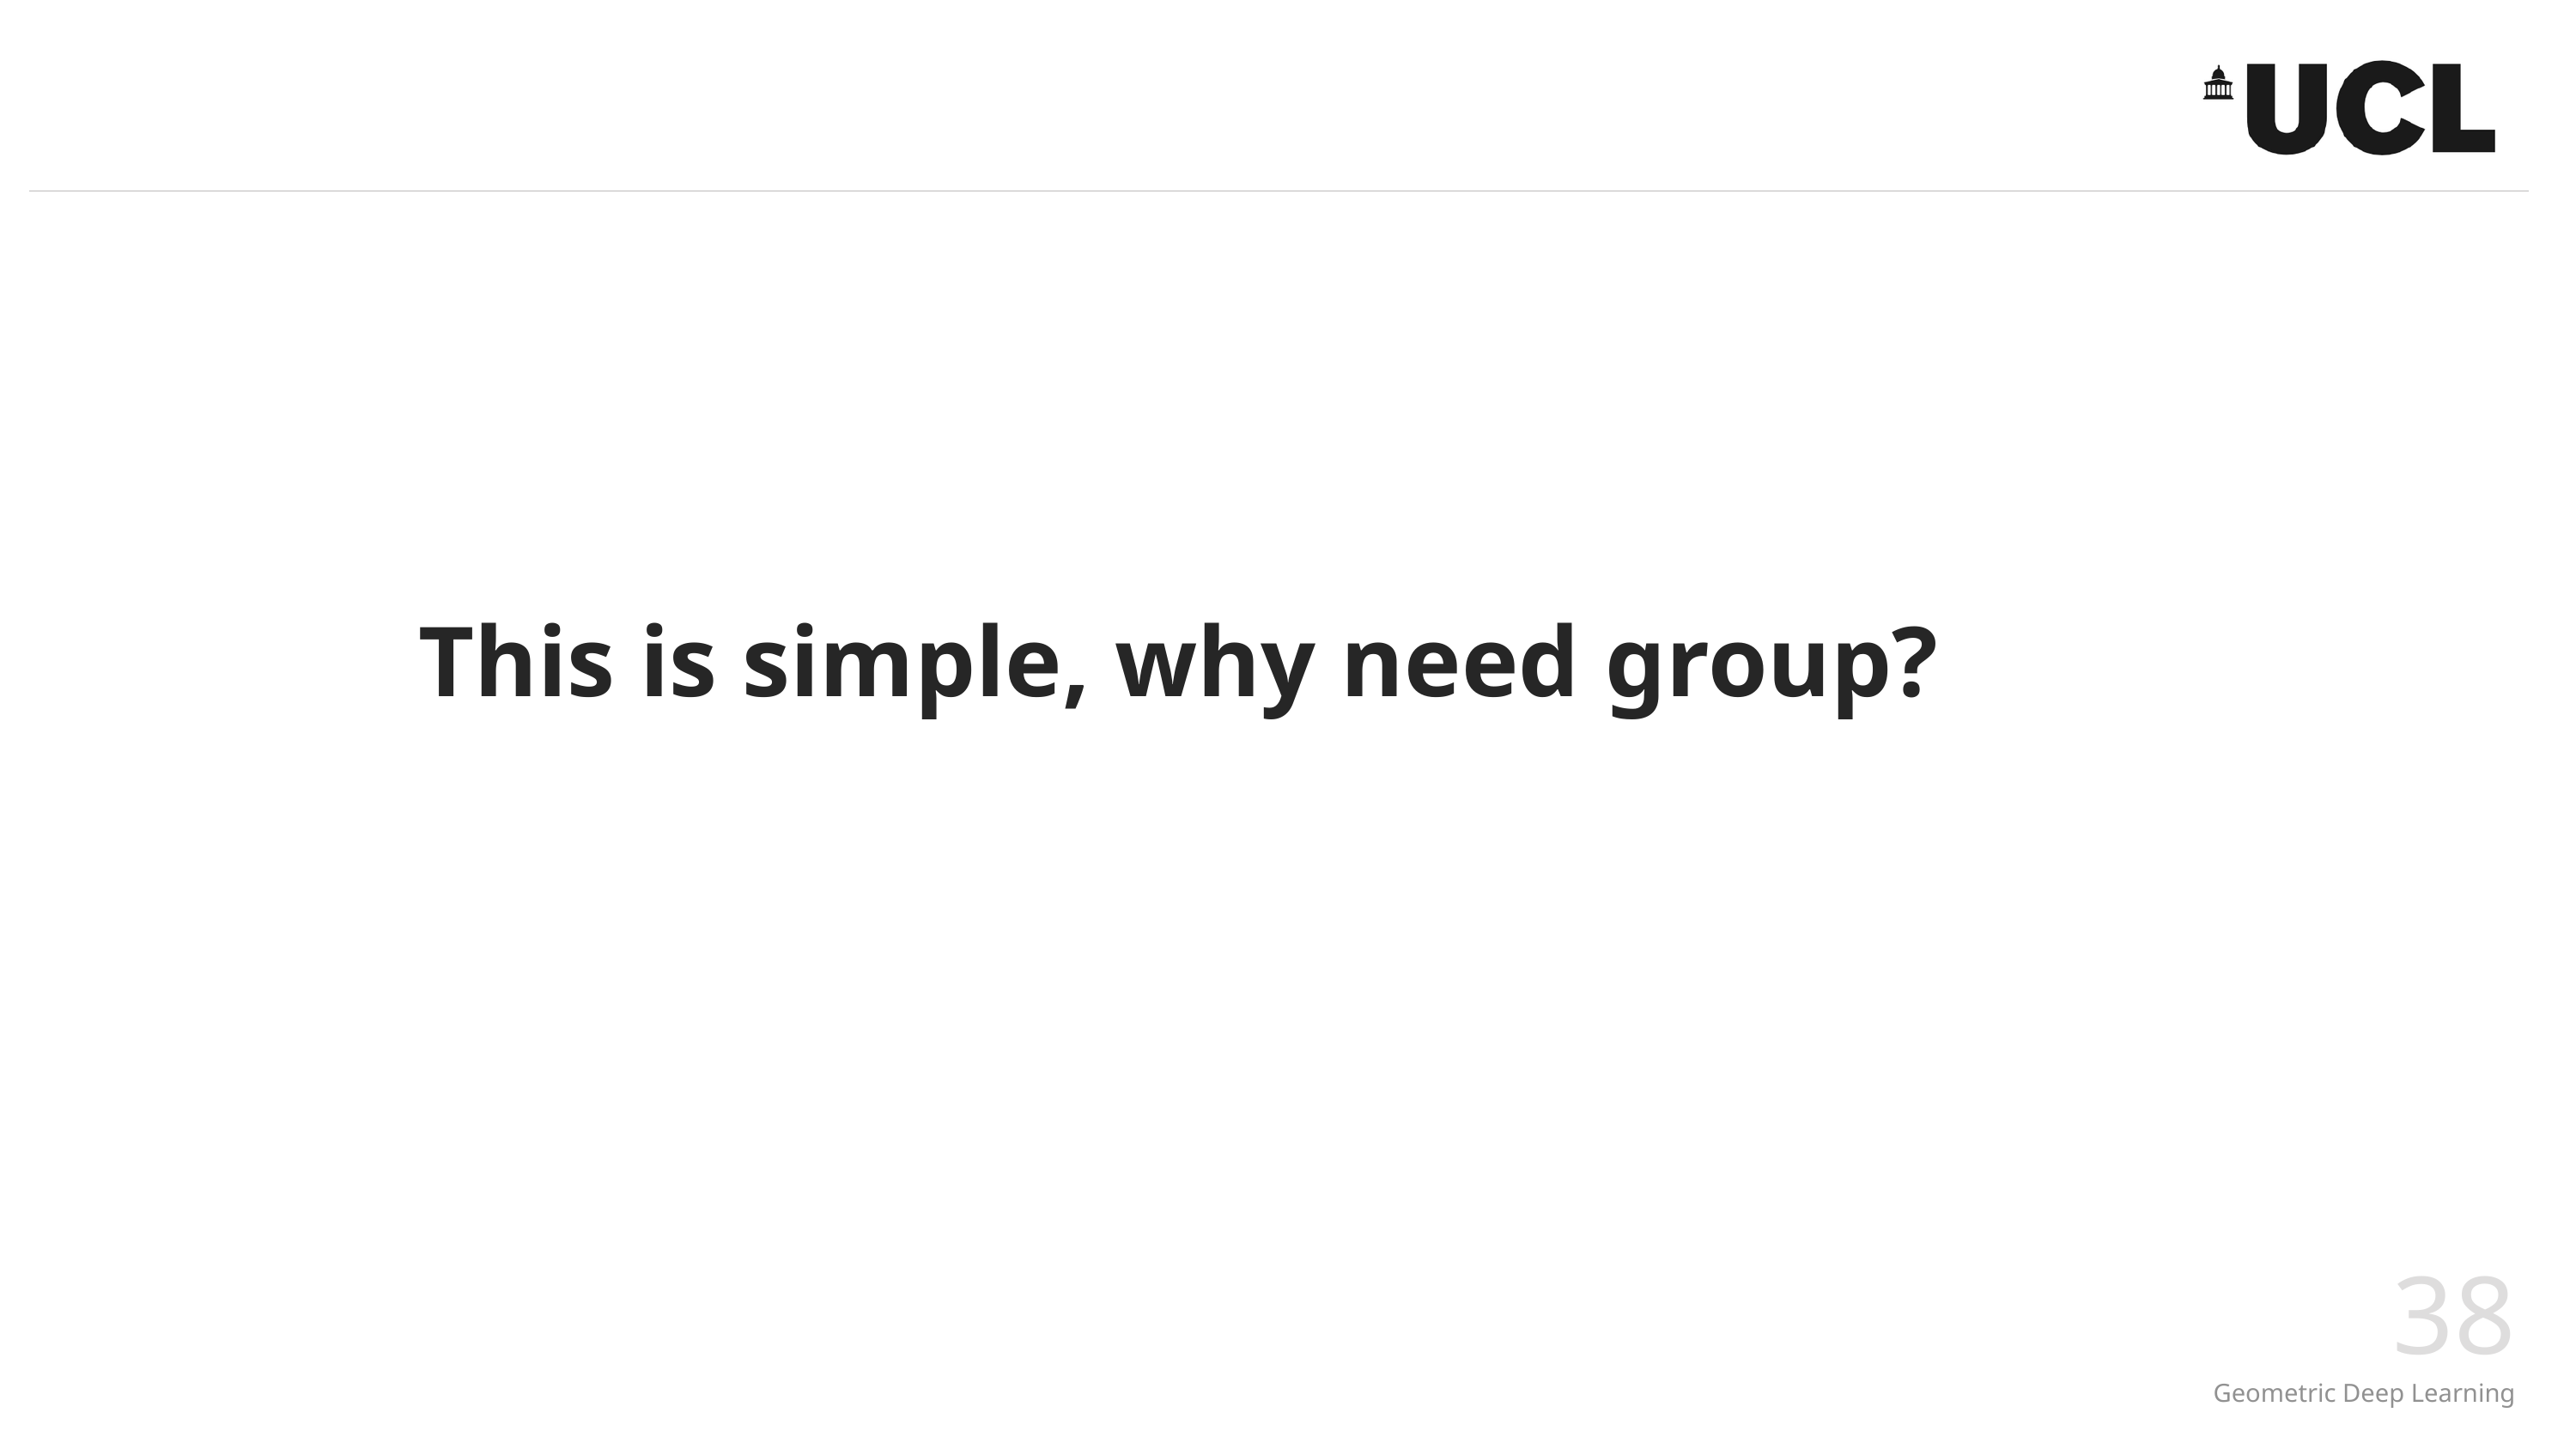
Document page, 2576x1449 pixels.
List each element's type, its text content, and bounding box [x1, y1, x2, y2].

title This is simple, why need group? [405, 570, 2293, 724]
slide_number 38 [2146, 1257, 2529, 1354]
picture [2191, 39, 2506, 167]
footer Geometric Deep Learning [1573, 1354, 2529, 1432]
